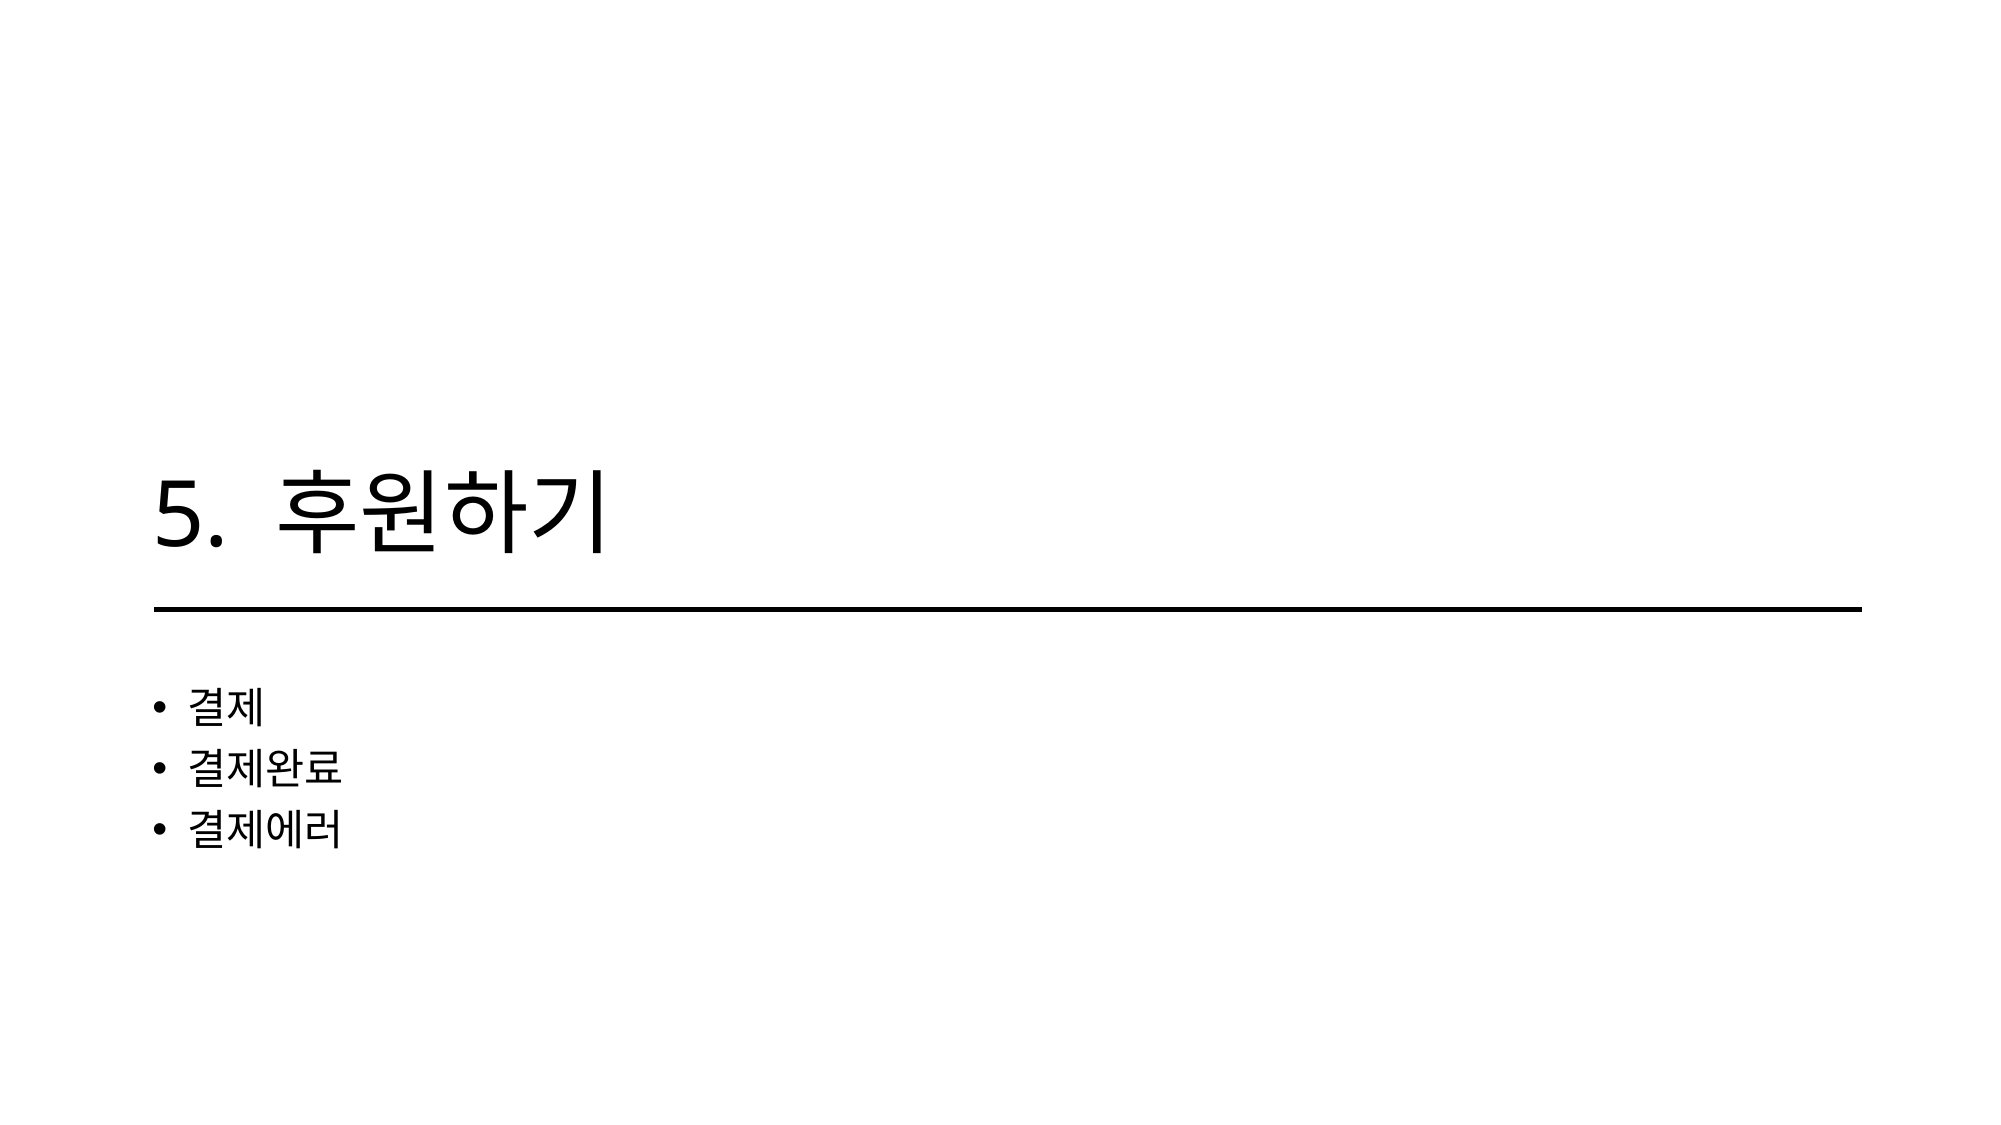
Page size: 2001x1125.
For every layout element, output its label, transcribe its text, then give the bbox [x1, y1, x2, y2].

list 결제 결제완료 결제에러 [137, 679, 1863, 863]
title 5. 후원하기 [137, 408, 1863, 626]
